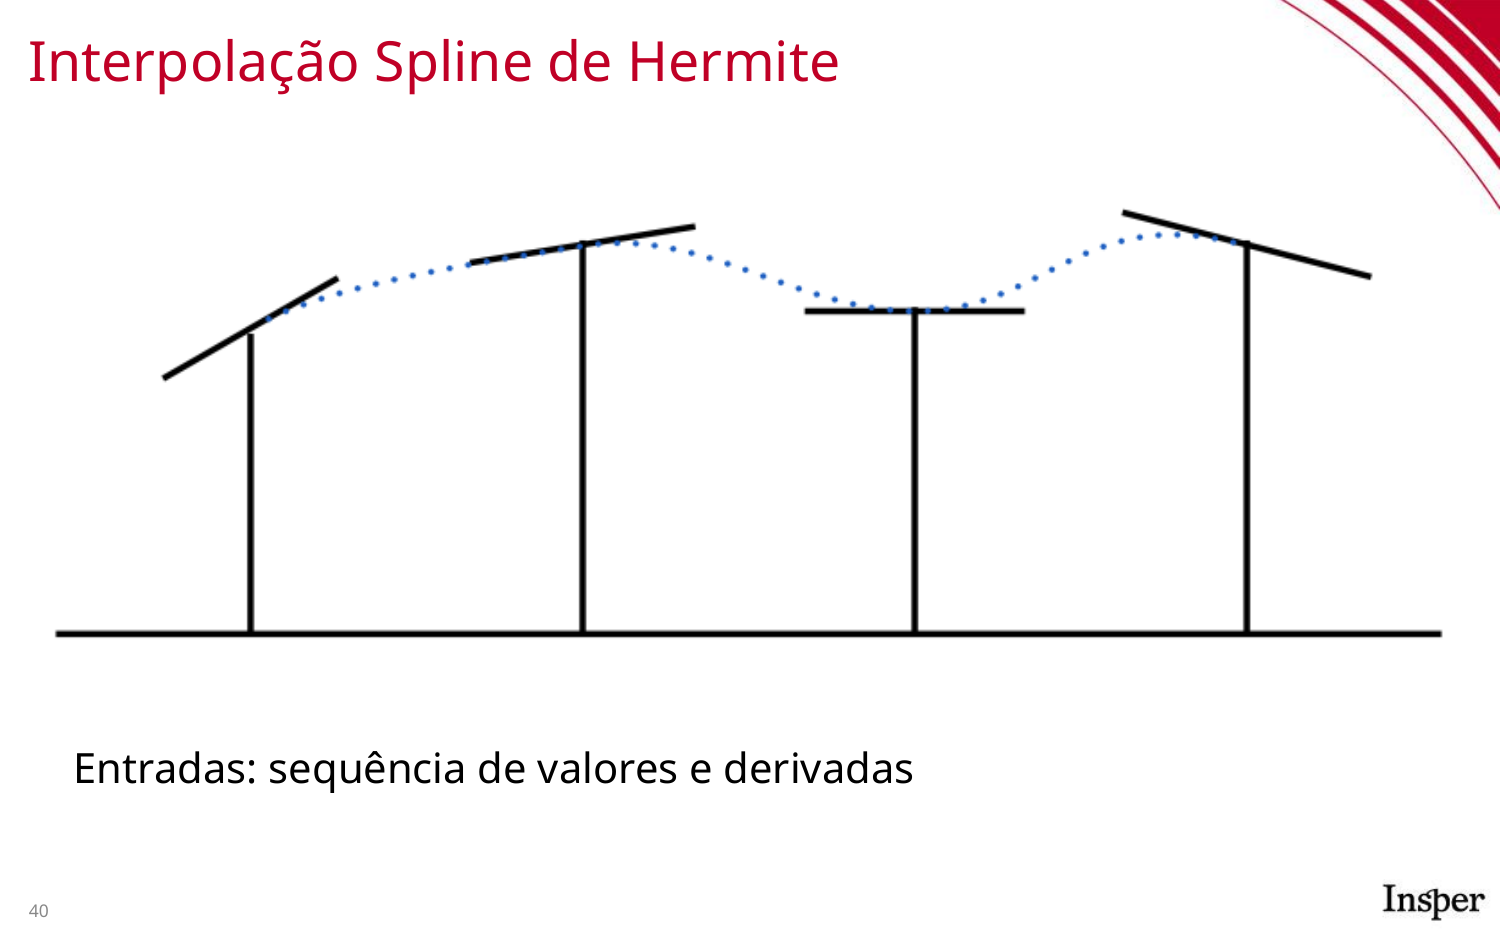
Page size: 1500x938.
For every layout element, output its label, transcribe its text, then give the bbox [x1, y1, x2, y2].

list Entradas: sequência de valores e derivadas [58, 734, 1442, 819]
picture [43, 0, 1500, 938]
title Interpolação Spline de Hermite [13, 18, 1397, 104]
slide_number ‹#› [0, 887, 78, 938]
